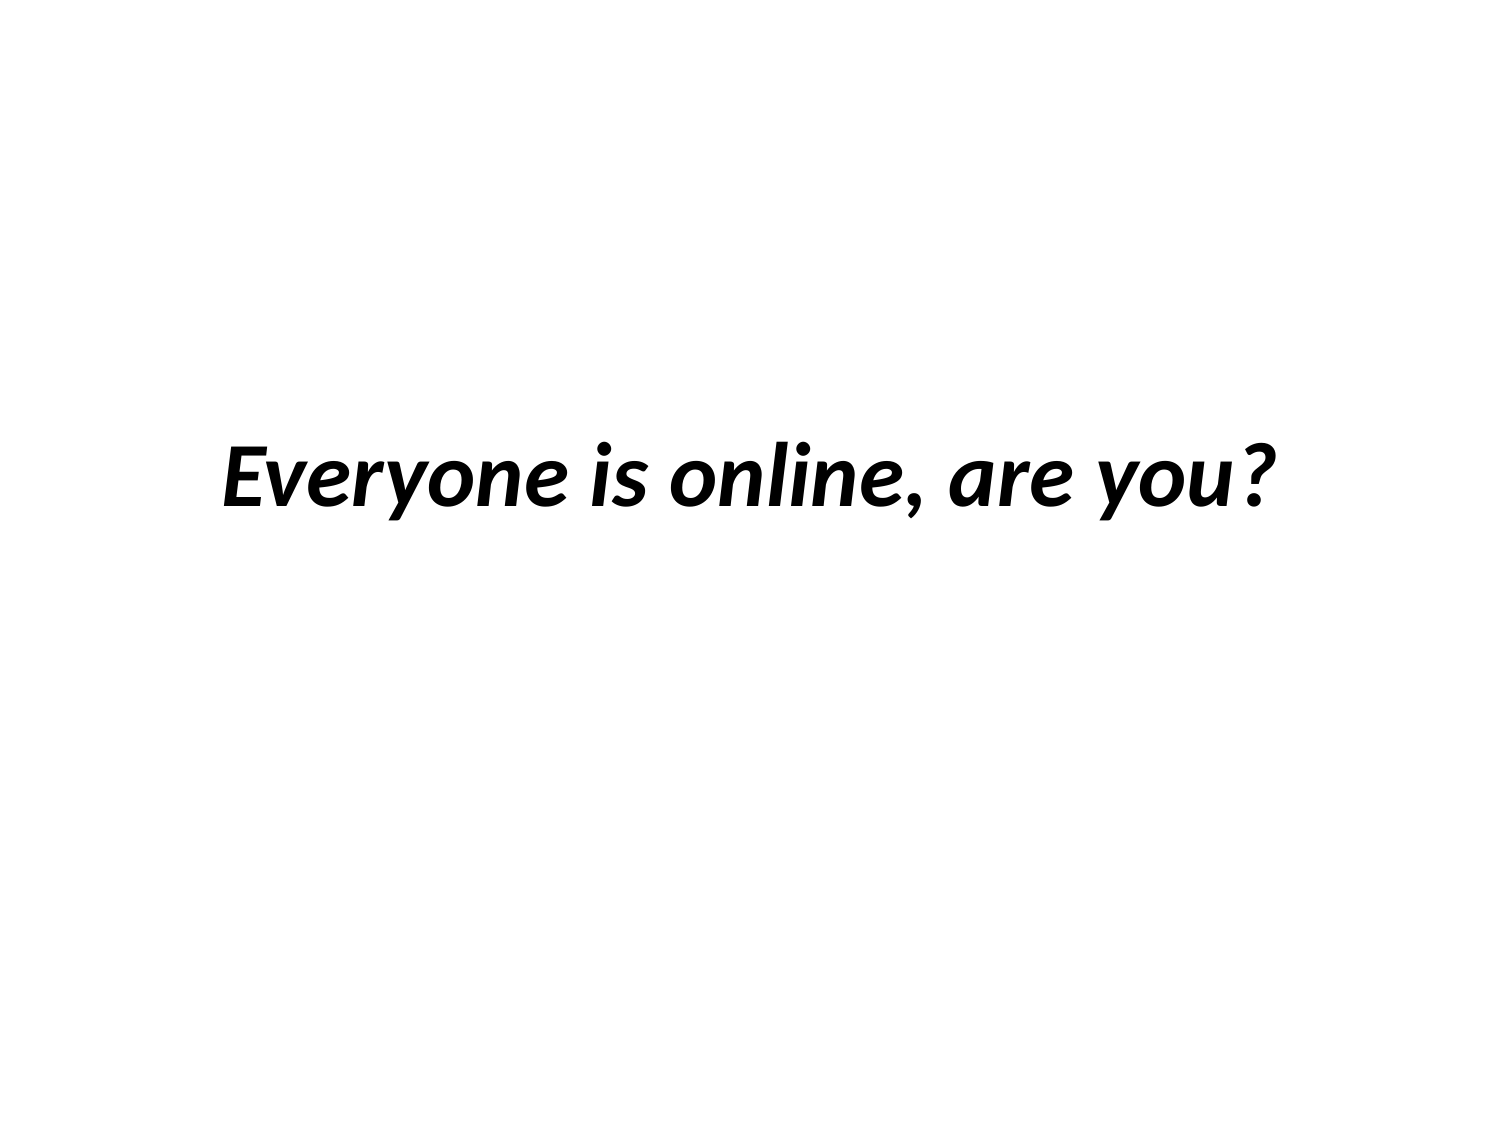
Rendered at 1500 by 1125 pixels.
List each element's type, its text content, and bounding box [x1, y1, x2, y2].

title Everyone is online, are you? [112, 349, 1388, 591]
